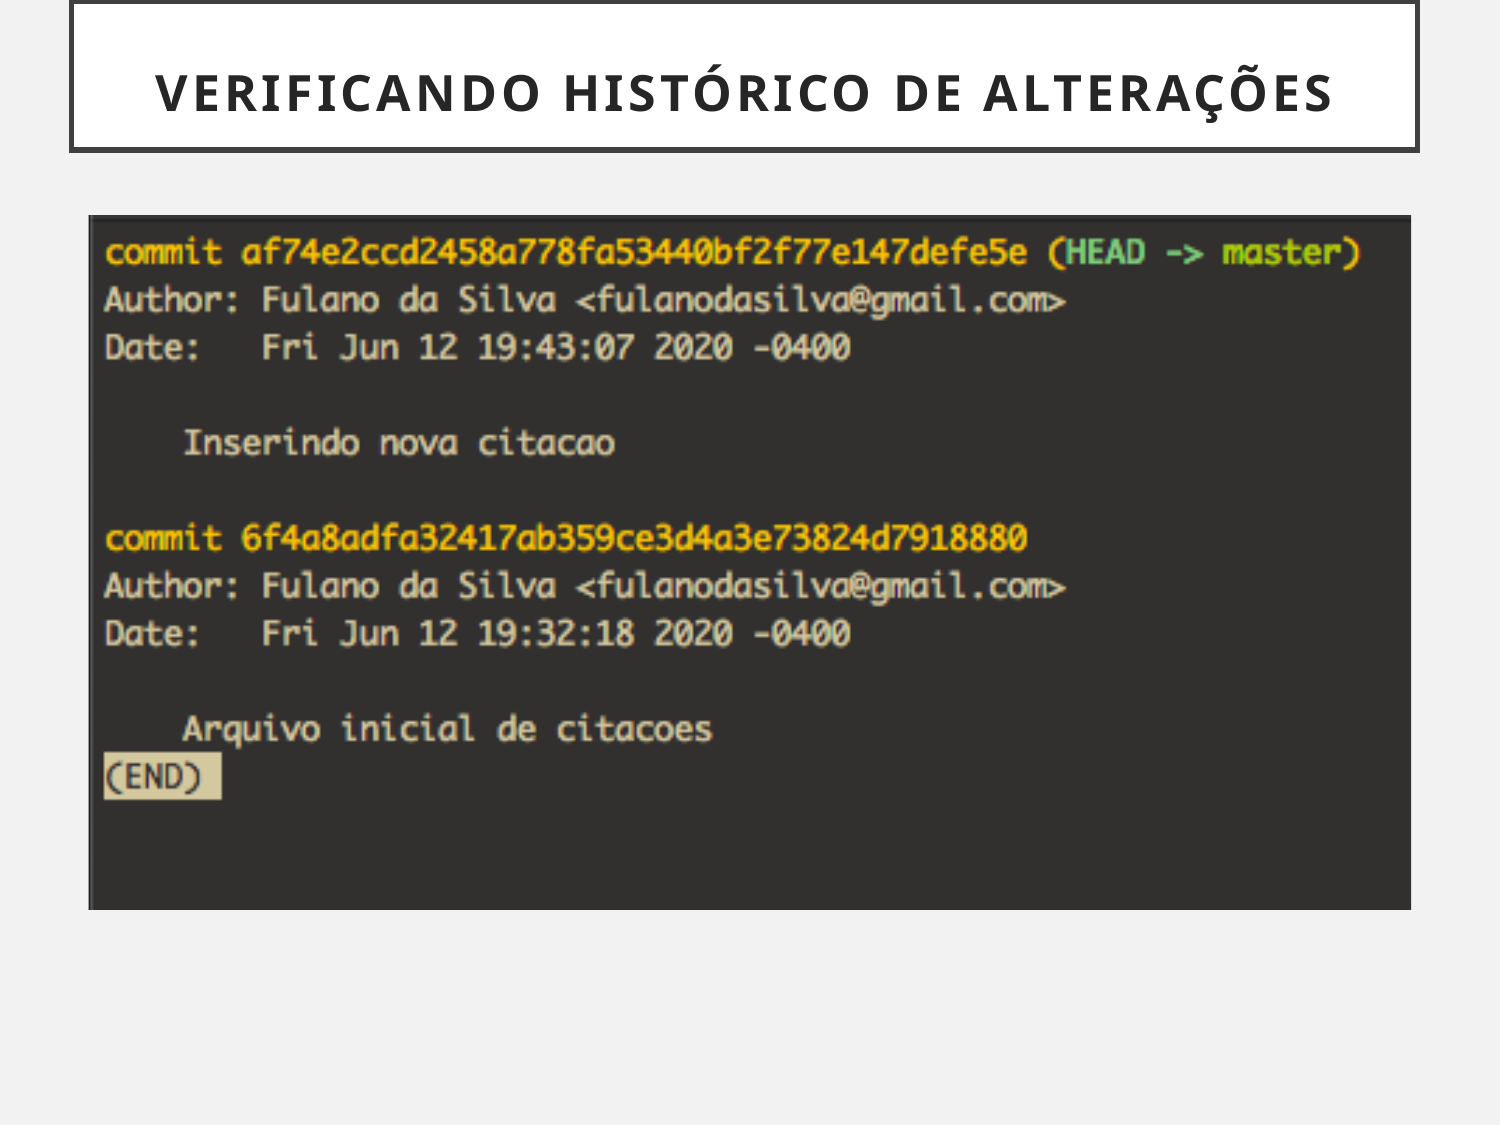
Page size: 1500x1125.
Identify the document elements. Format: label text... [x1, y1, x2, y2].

title VERIFICANDO HISTÓRICO DE ALTERAÇÕES [69, 0, 1420, 153]
picture [88, 215, 1412, 910]
